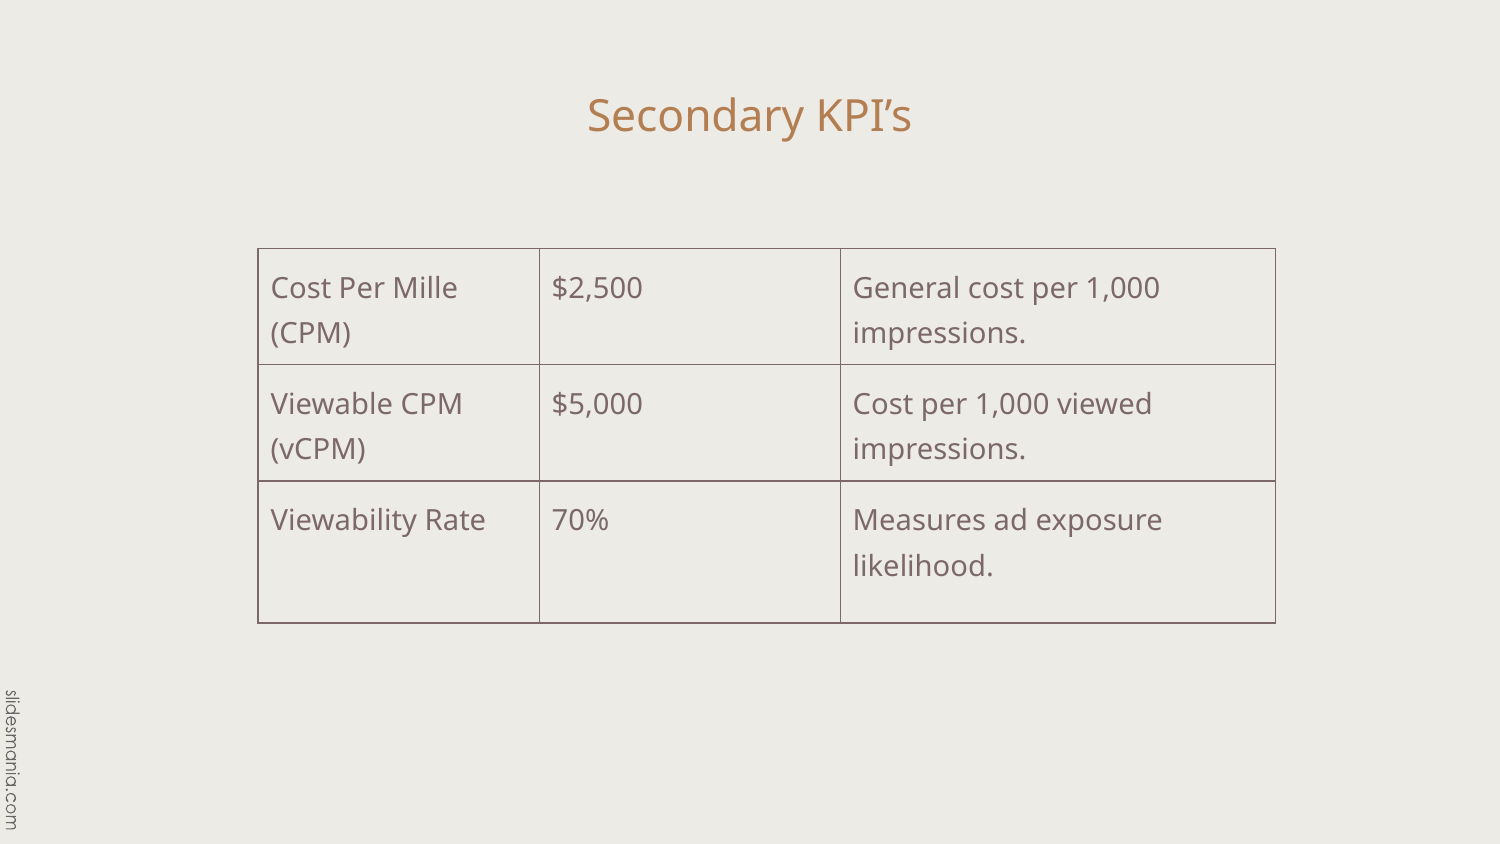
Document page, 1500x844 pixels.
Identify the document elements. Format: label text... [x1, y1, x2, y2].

table_cell Viewability Rate [259, 482, 539, 622]
table_header $2,500 [540, 249, 840, 364]
title Secondary KPI’s [154, 69, 1346, 161]
table_cell 70% [540, 482, 840, 622]
table_header General cost per 1,000 impressions. [841, 249, 1275, 364]
table_cell Cost per 1,000 viewed impressions. [841, 365, 1275, 480]
table_cell Measures ad exposure likelihood. [841, 482, 1275, 622]
table_cell $5,000 [540, 365, 840, 480]
table_header Cost Per Mille (CPM) [259, 249, 539, 364]
table_cell Viewable CPM (vCPM) [259, 365, 539, 480]
